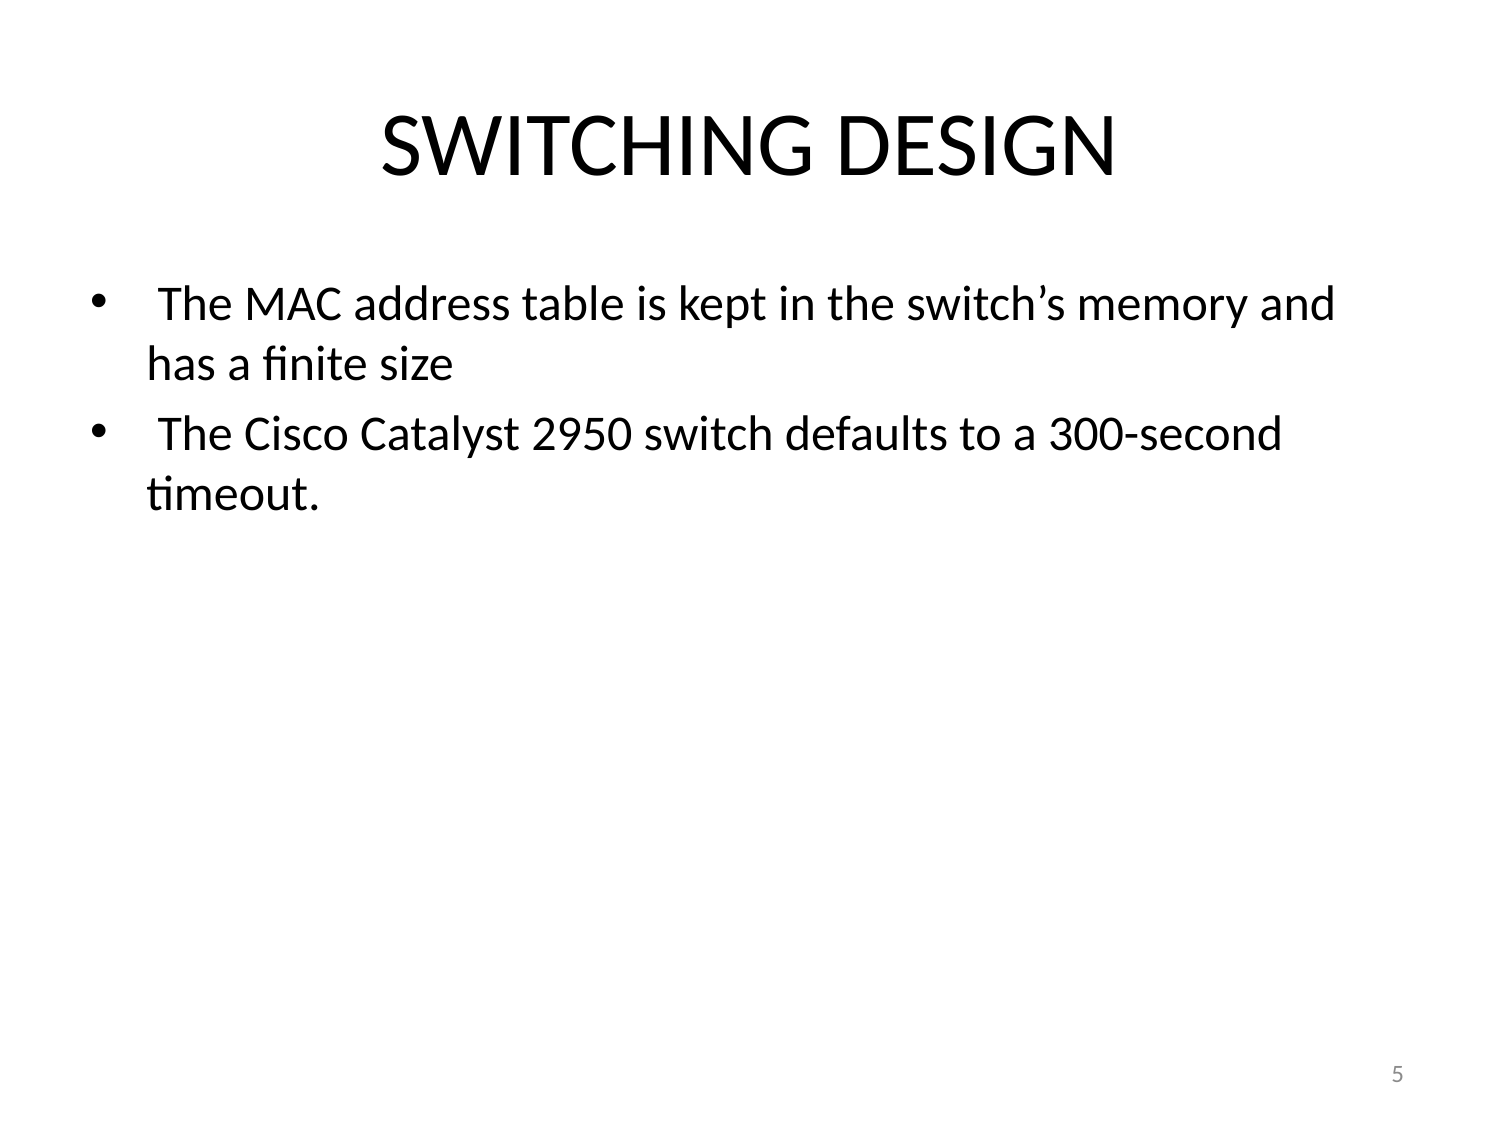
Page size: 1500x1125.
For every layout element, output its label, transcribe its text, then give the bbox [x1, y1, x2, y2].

list The MAC address table is kept in the switch’s memory and has a finite size The Cisco Catalyst 2950 switch defaults to a 300-second timeout. [75, 262, 1425, 1005]
slide_number 5 [1074, 1042, 1425, 1103]
title Switching Design [75, 45, 1425, 233]
